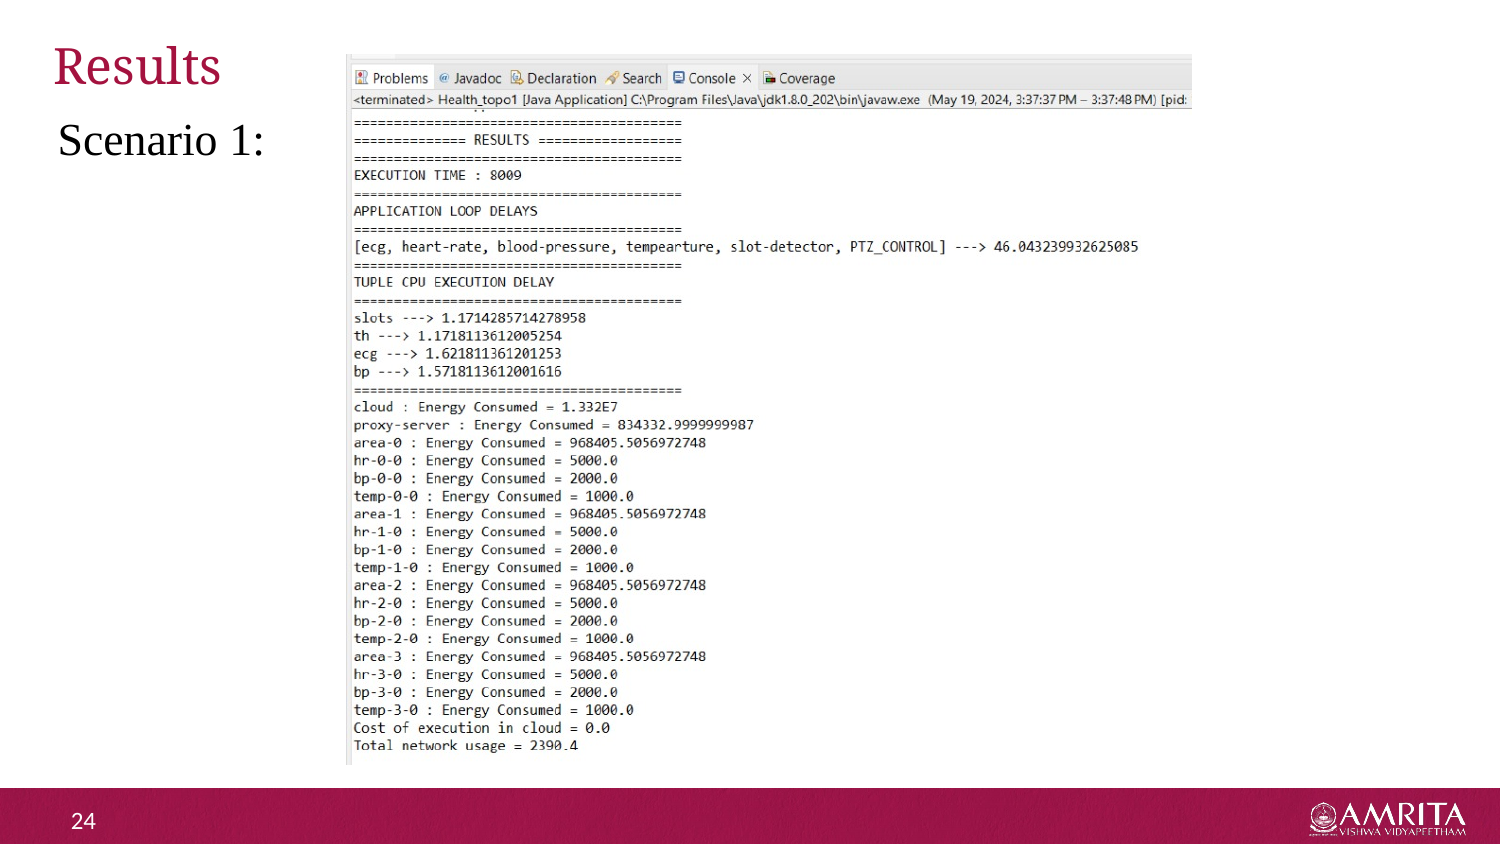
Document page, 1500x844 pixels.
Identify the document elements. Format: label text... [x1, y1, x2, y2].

picture [0, 788, 1500, 844]
list Scenario 1: [46, 110, 1454, 777]
title Results [41, 42, 1450, 95]
slide_number ‹#› [14, 797, 108, 842]
picture [345, 54, 1193, 765]
